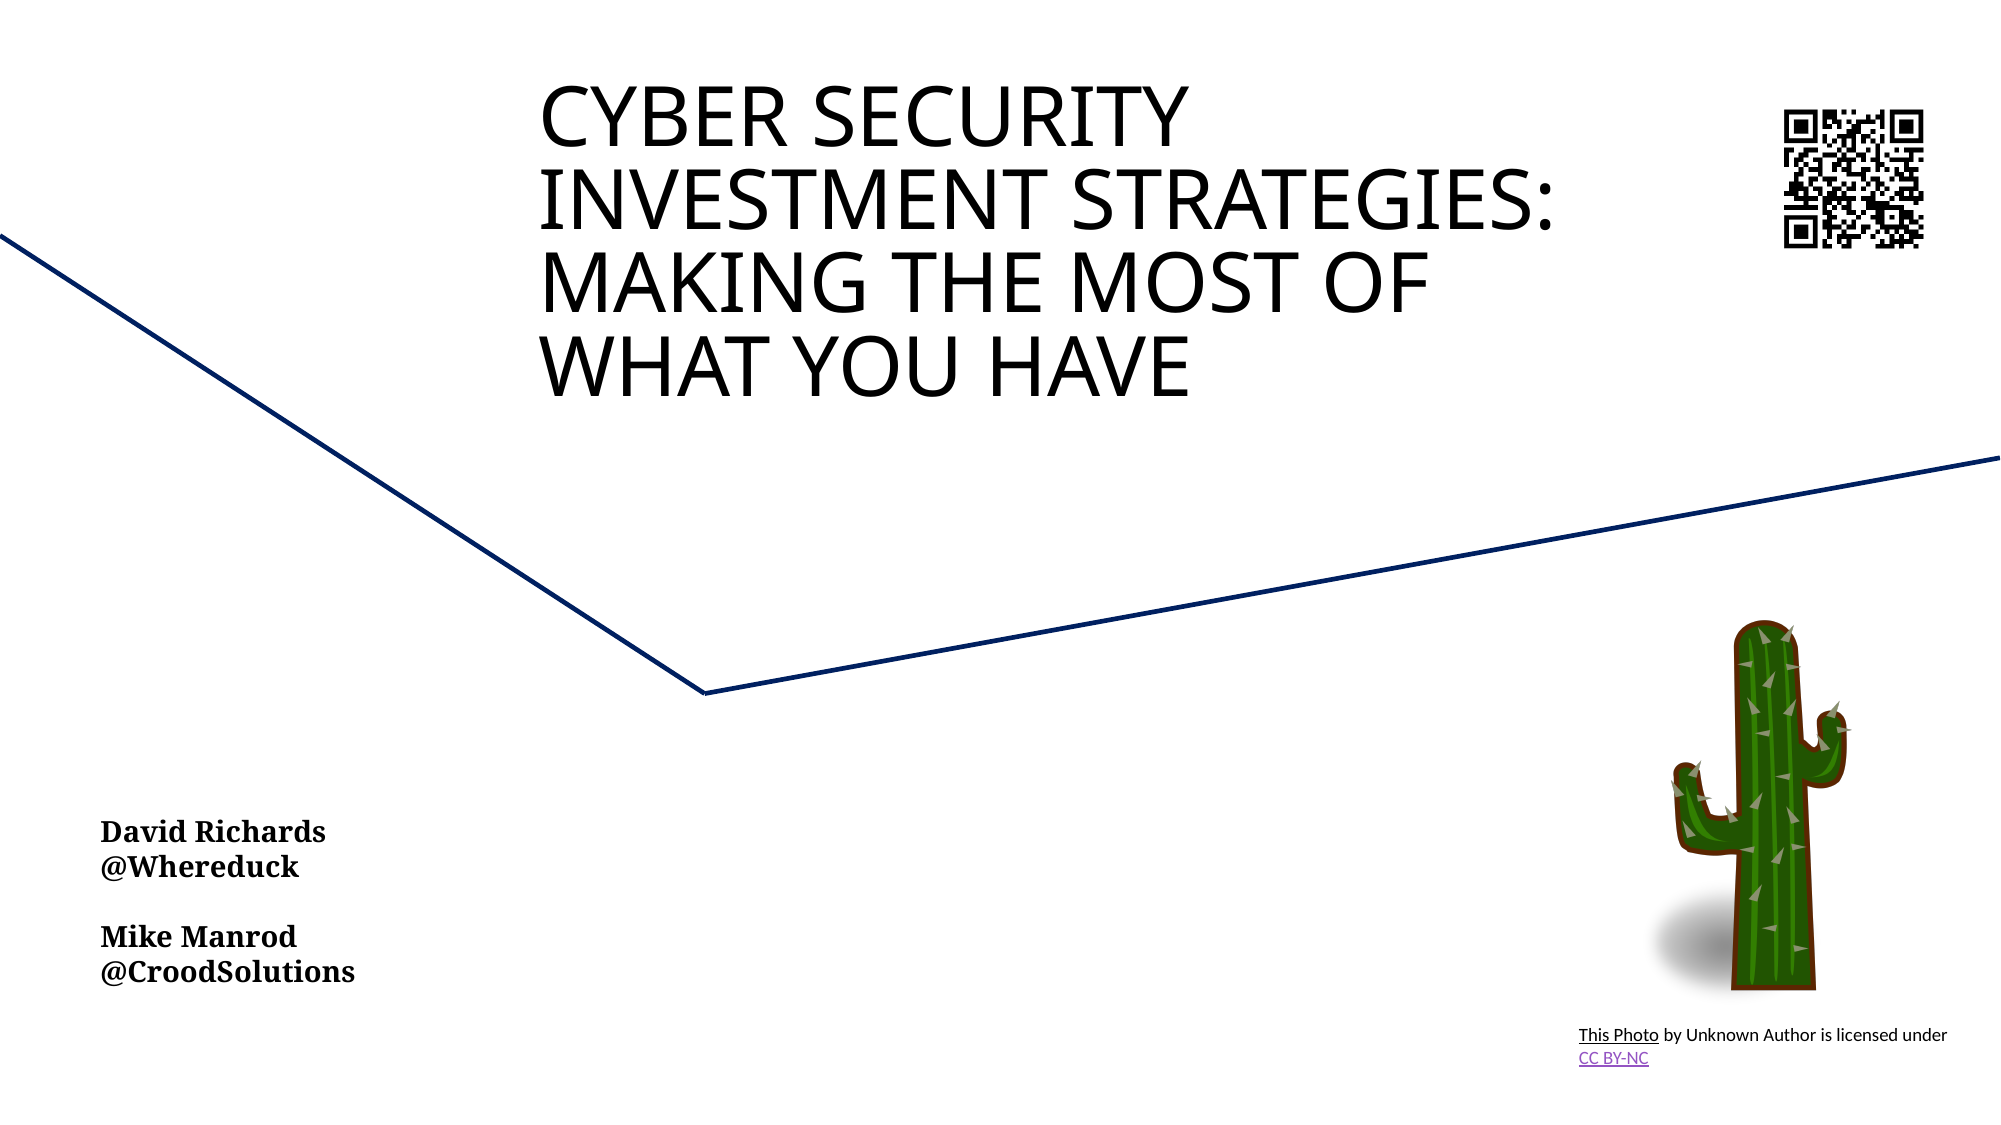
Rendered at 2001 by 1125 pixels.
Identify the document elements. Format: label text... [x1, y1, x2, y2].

list Cyber Security Investment Strategies: Making the Most of What you Have [523, 71, 1600, 283]
text_box This Photo by Unknown Author is licensed under CC BY-NC [1564, 1016, 1981, 1076]
text_box David Richards @Whereduck Mike Manrod @CroodSolutions [80, 788, 1498, 1028]
picture [1564, 598, 1981, 1016]
picture [1772, 97, 1929, 258]
